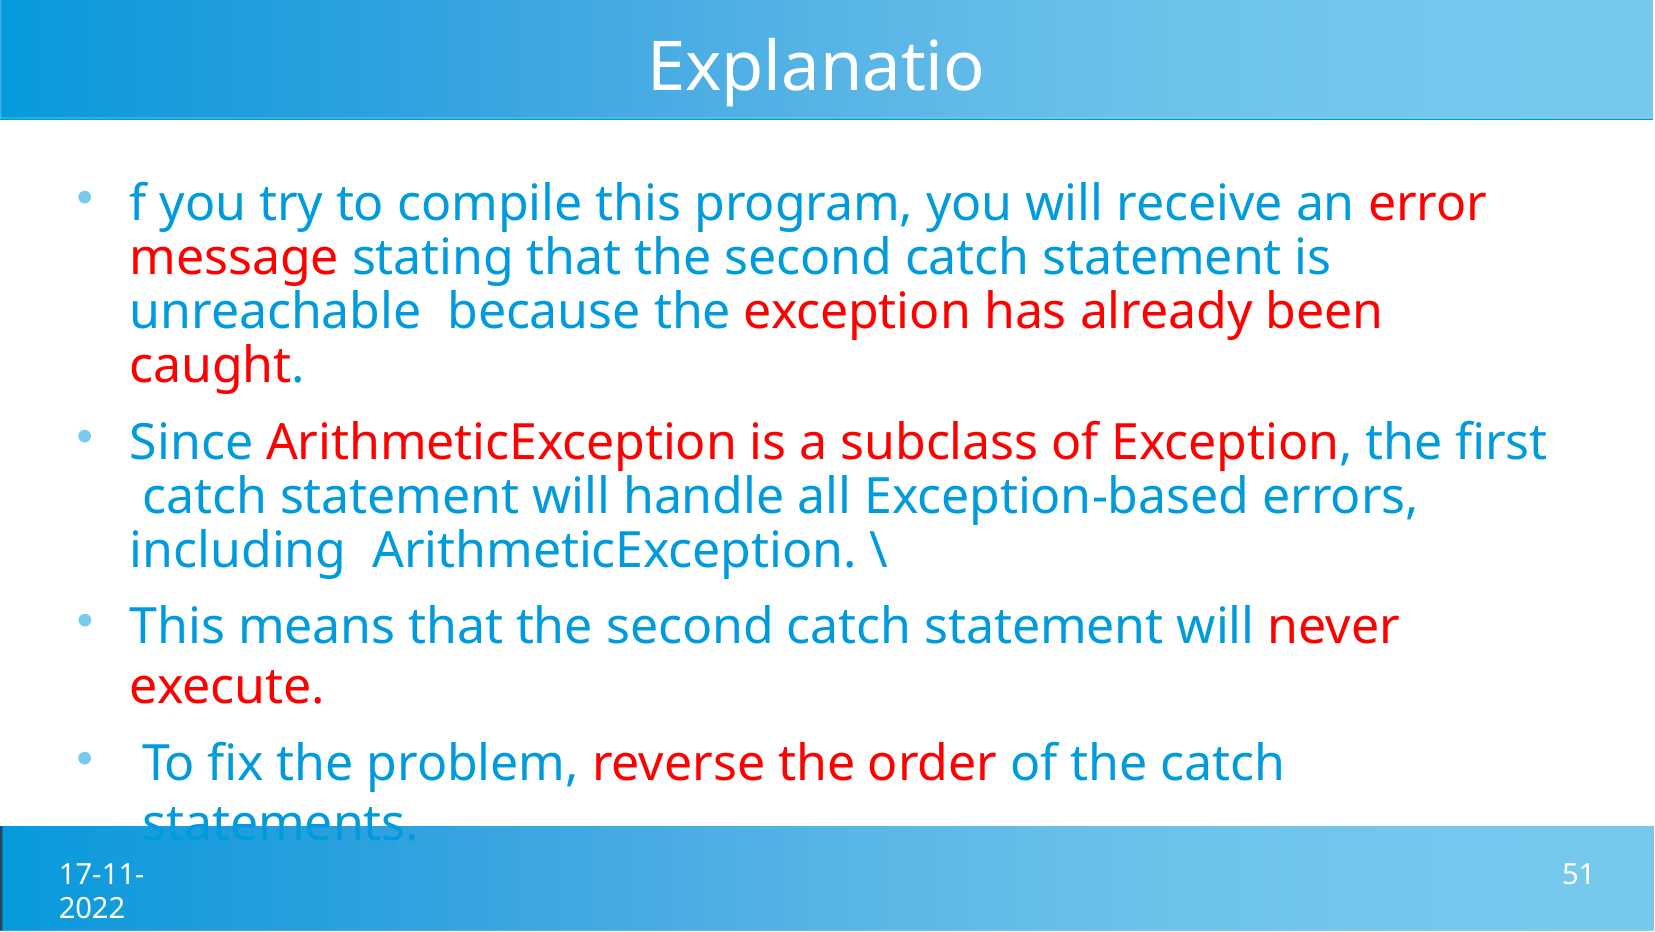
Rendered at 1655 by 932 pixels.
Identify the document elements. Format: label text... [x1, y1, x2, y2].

text_box f you try to compile this program, you will receive an error message stating that the second catch statement is unreachable because the exception has already been caught. Since ArithmeticException is a subclass of Exception, the first catch statement will handle all Exception-based errors, including ArithmeticException. \ This means that the second catch statement will never execute. To fix the problem, reverse the order of the catch statements. [74, 167, 1557, 851]
picture [93, 0, 1653, 118]
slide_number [56, 856, 208, 932]
picture [95, 826, 1654, 931]
slide_number 51 [1555, 856, 1601, 932]
title Explanation [645, 19, 1009, 167]
